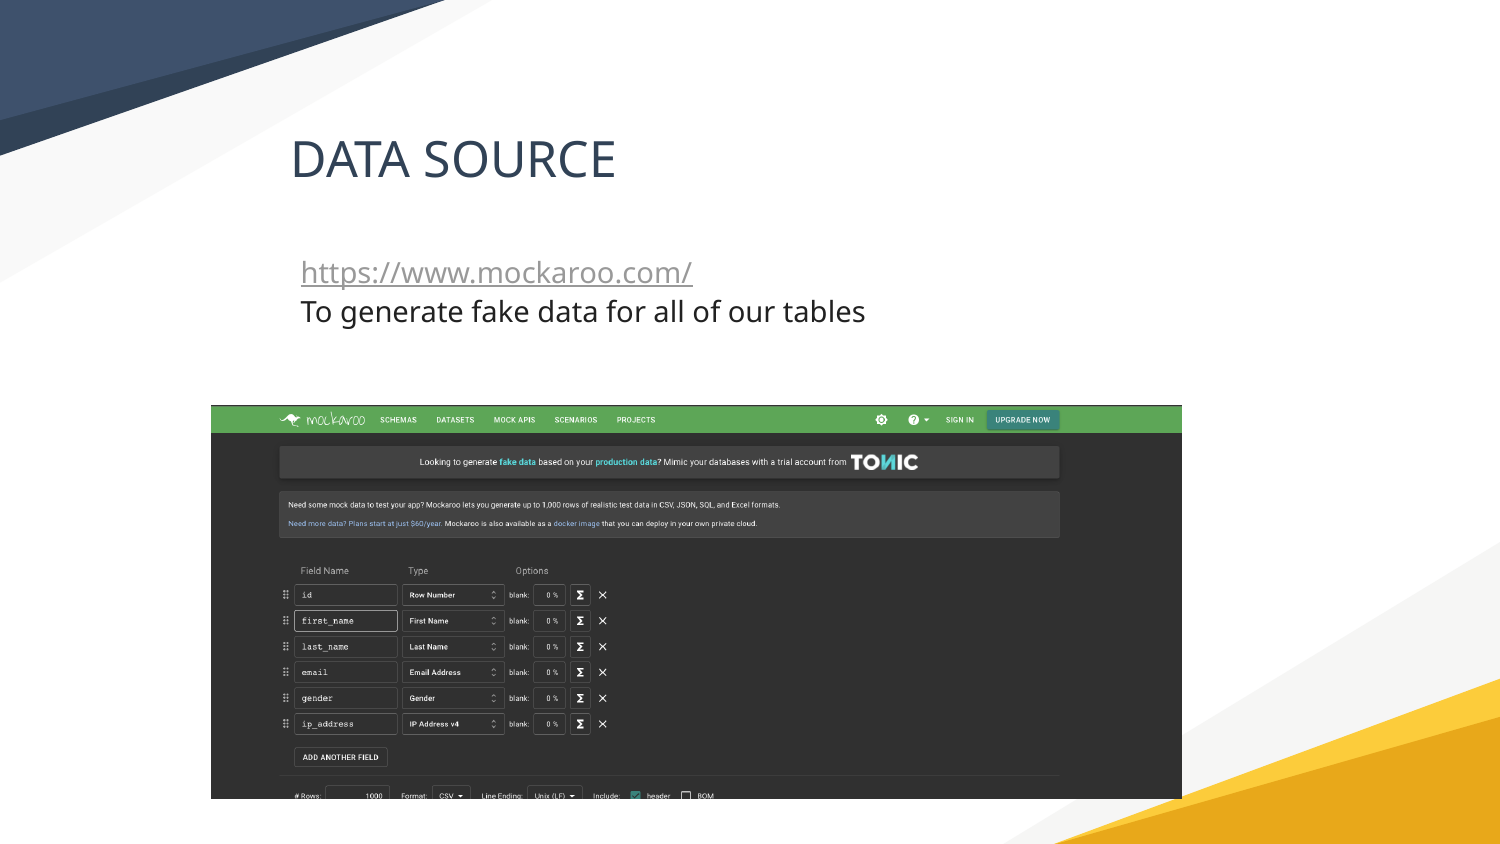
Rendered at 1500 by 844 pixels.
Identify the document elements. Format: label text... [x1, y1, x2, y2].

title DATA SOURCE [262, 103, 1238, 183]
list https://www.mockaroo.com/ To generate fake data for all of our tables [262, 238, 1238, 516]
picture [211, 405, 1182, 799]
